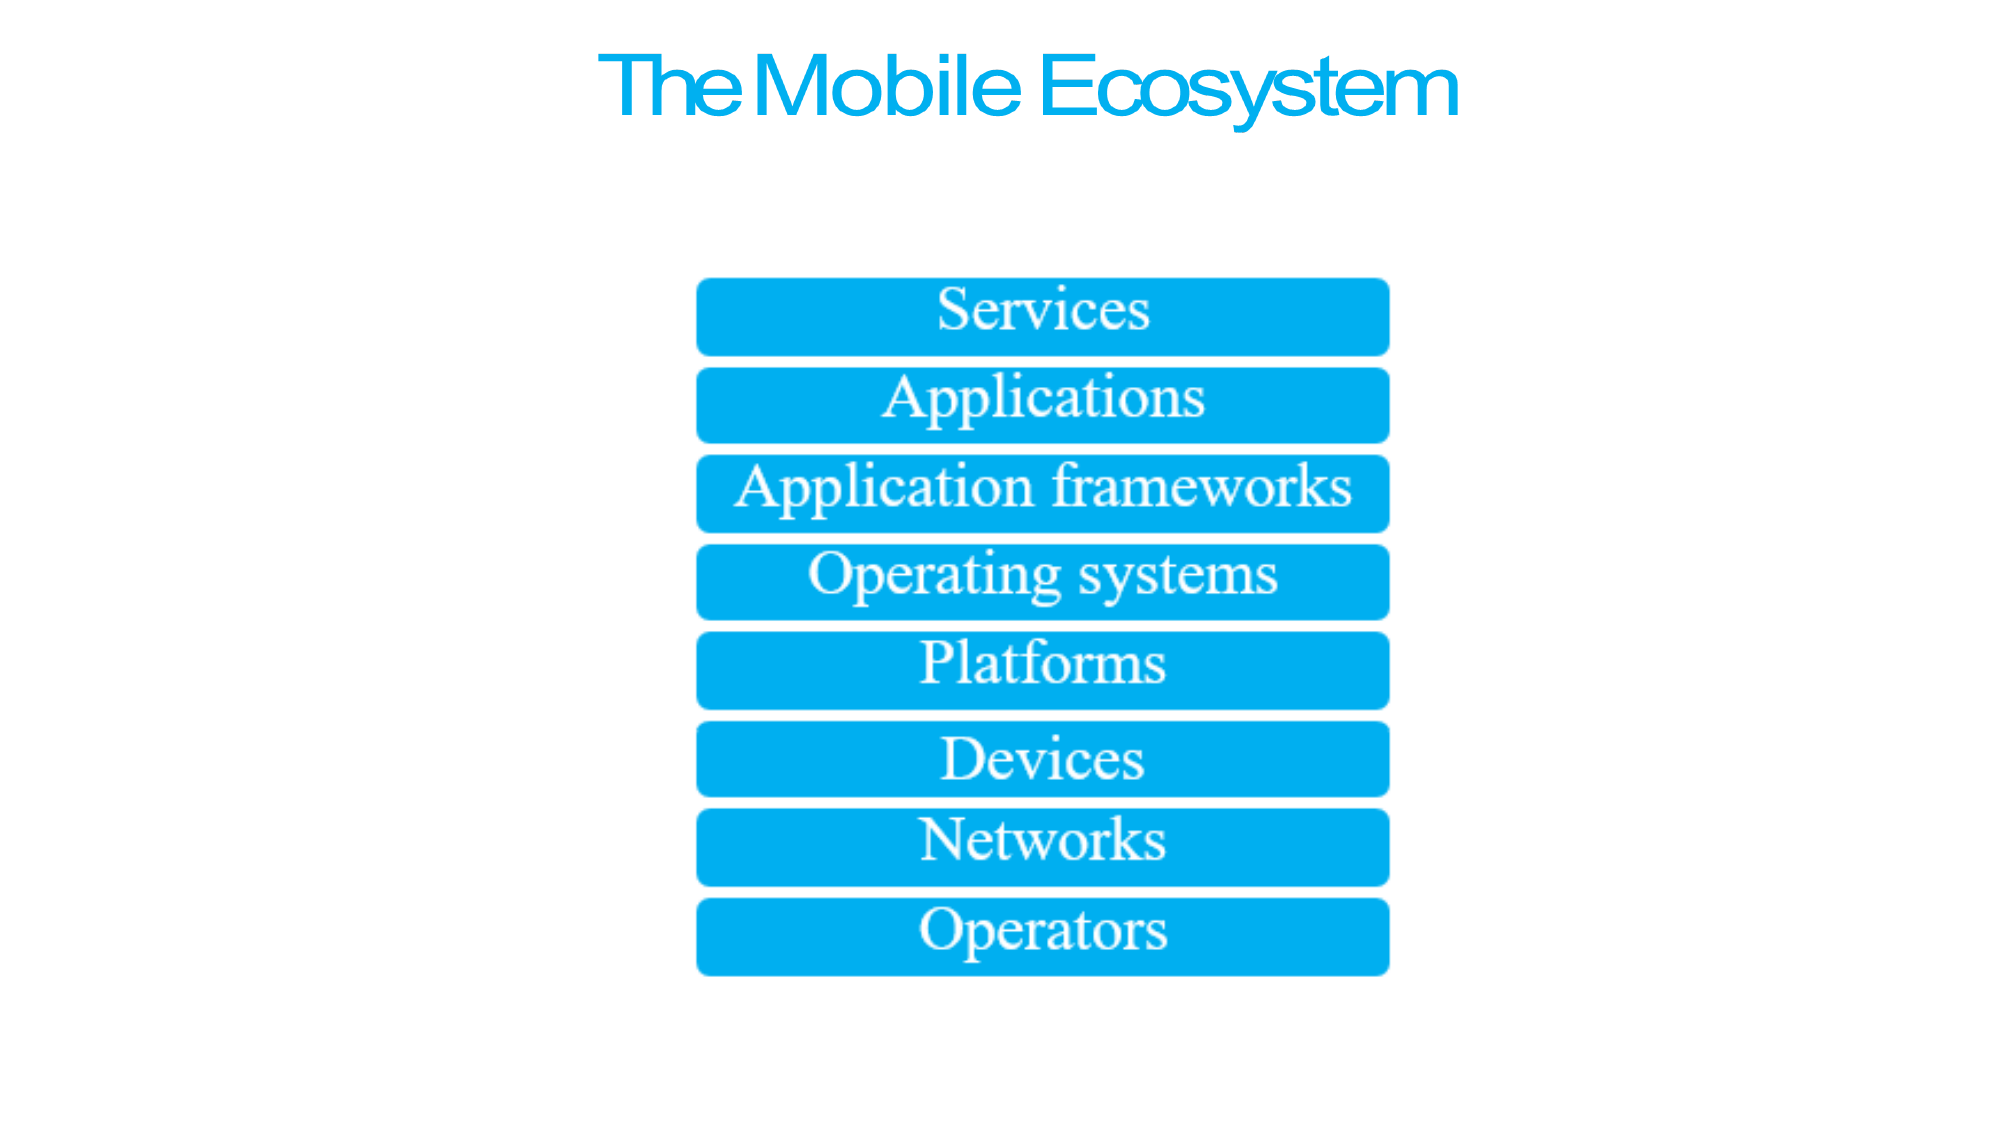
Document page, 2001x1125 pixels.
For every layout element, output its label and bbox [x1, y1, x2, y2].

picture [535, 6, 1519, 185]
picture [642, 245, 1411, 1006]
